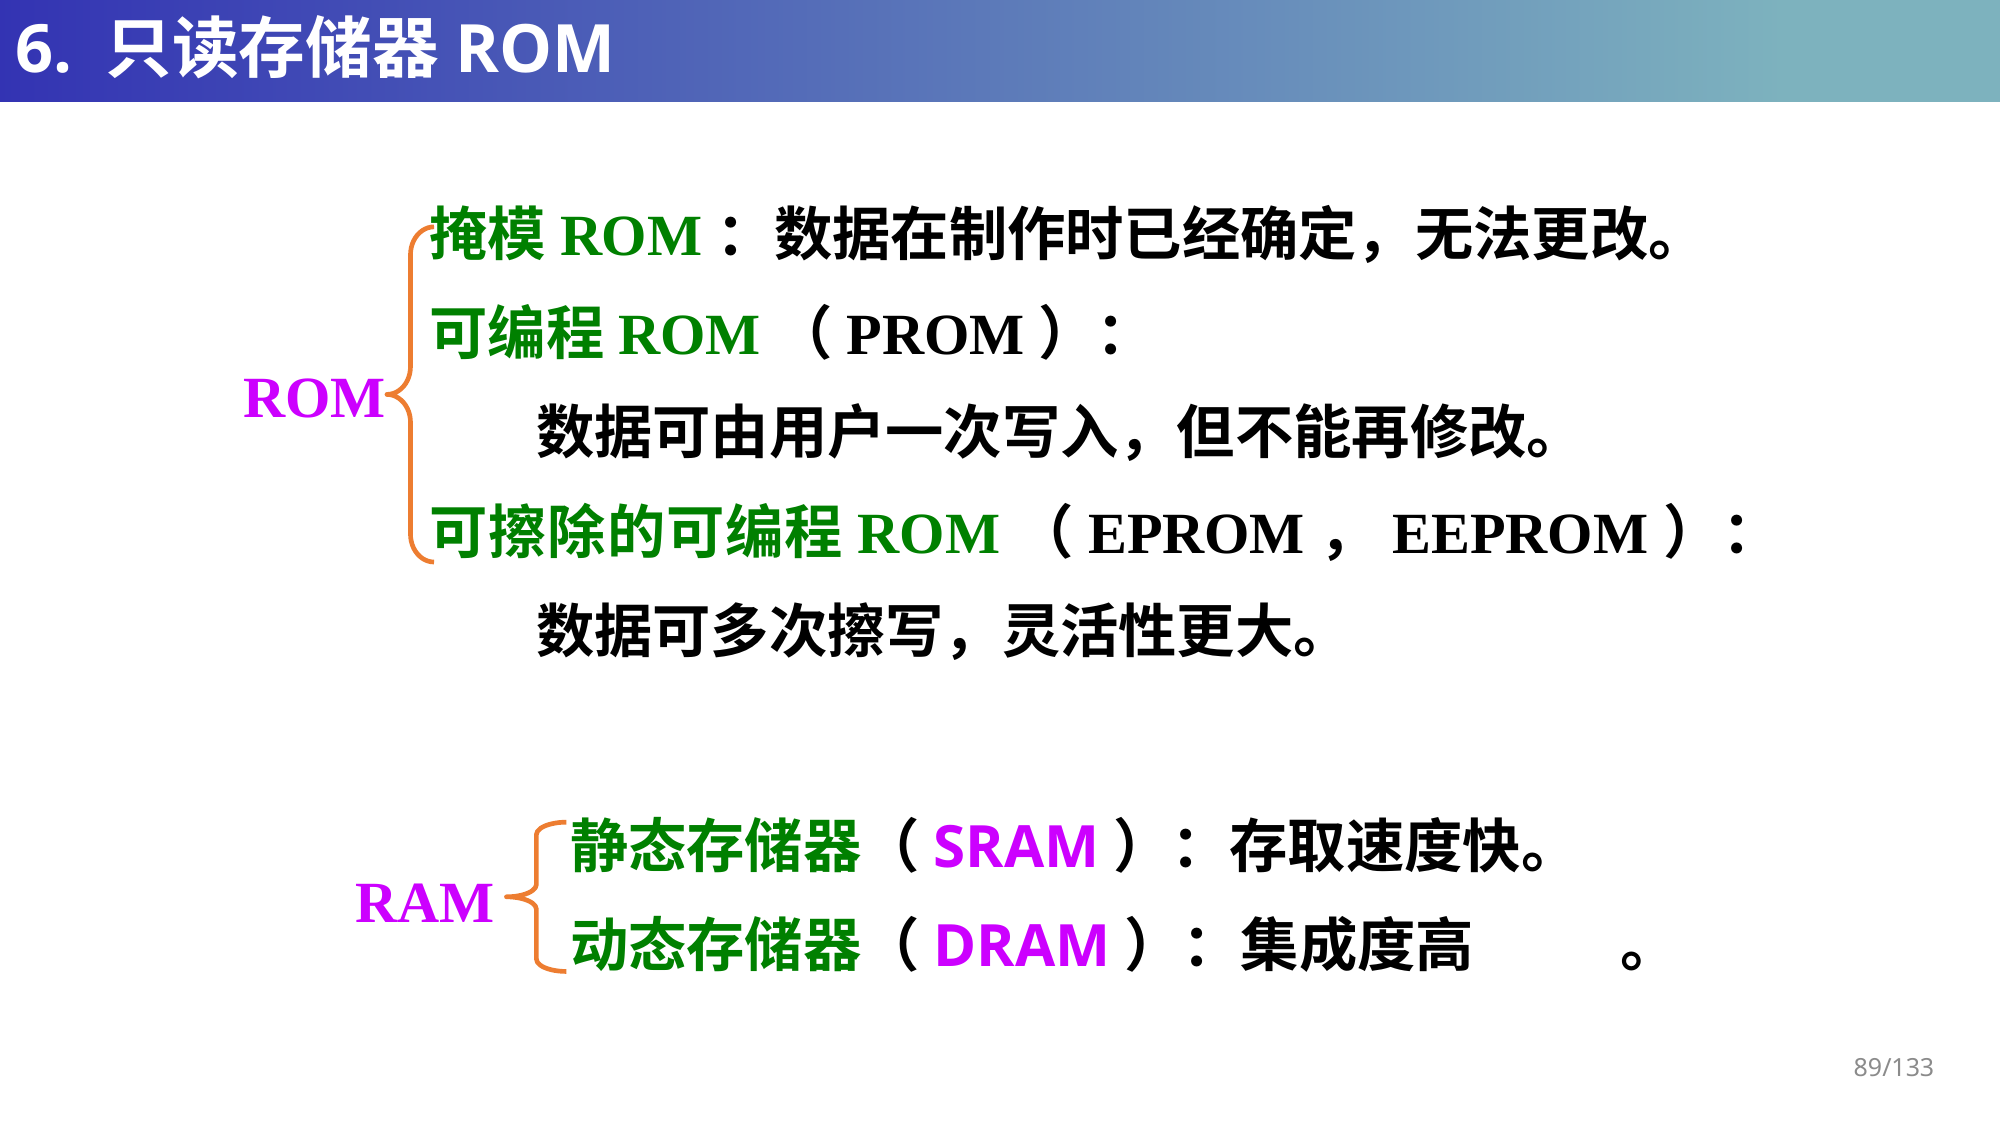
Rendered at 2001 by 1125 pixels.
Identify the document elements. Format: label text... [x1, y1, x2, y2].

text_box [386, 226, 435, 563]
title 6. 只读存储器ROM [0, 0, 2000, 102]
text_box ROM [228, 352, 410, 437]
text_box [506, 823, 555, 971]
slide_number 89/133 [1797, 1038, 1950, 1099]
text_box RAM [340, 856, 536, 941]
text_box 静态存储器（SRAM）：存取速度快。 动态存储器（DRAM）：集成度高 。 [555, 801, 1742, 986]
text_box 掩模ROM：数据在制作时已经确定，无法更改。 可编程ROM（PROM）： 数据可由用户一次写入，但不能再修改。 可擦除的可编程ROM（EPROM，EEPROM）： 数据可多次擦写，灵活性更大。 [414, 189, 1737, 672]
text_box ROM [435, 352, 673, 437]
